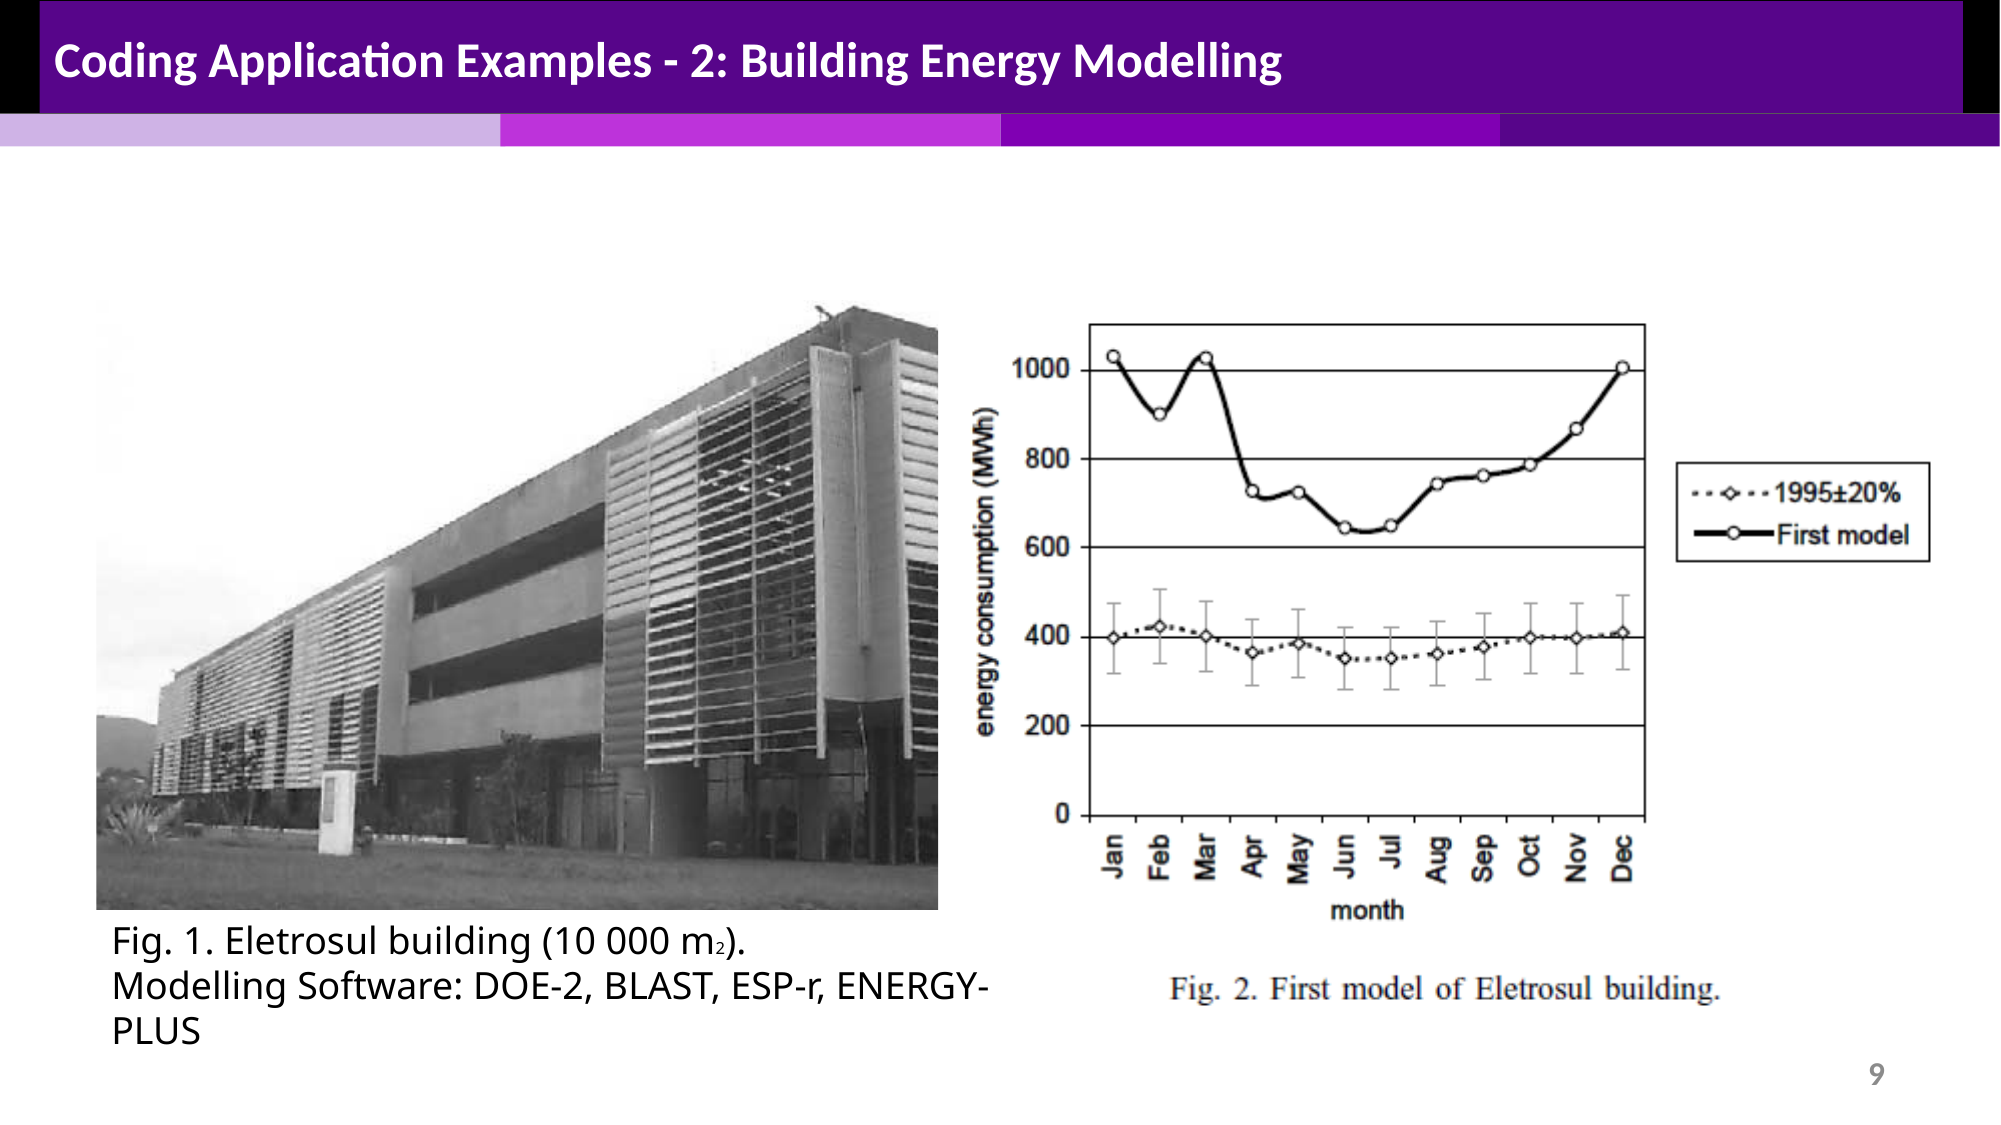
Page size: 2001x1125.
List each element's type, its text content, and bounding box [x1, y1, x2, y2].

picture [923, 299, 1964, 1042]
text_box Coding Application Examples - 2: Building Energy Modelling [39, 1, 1963, 113]
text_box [96, 299, 1077, 1016]
